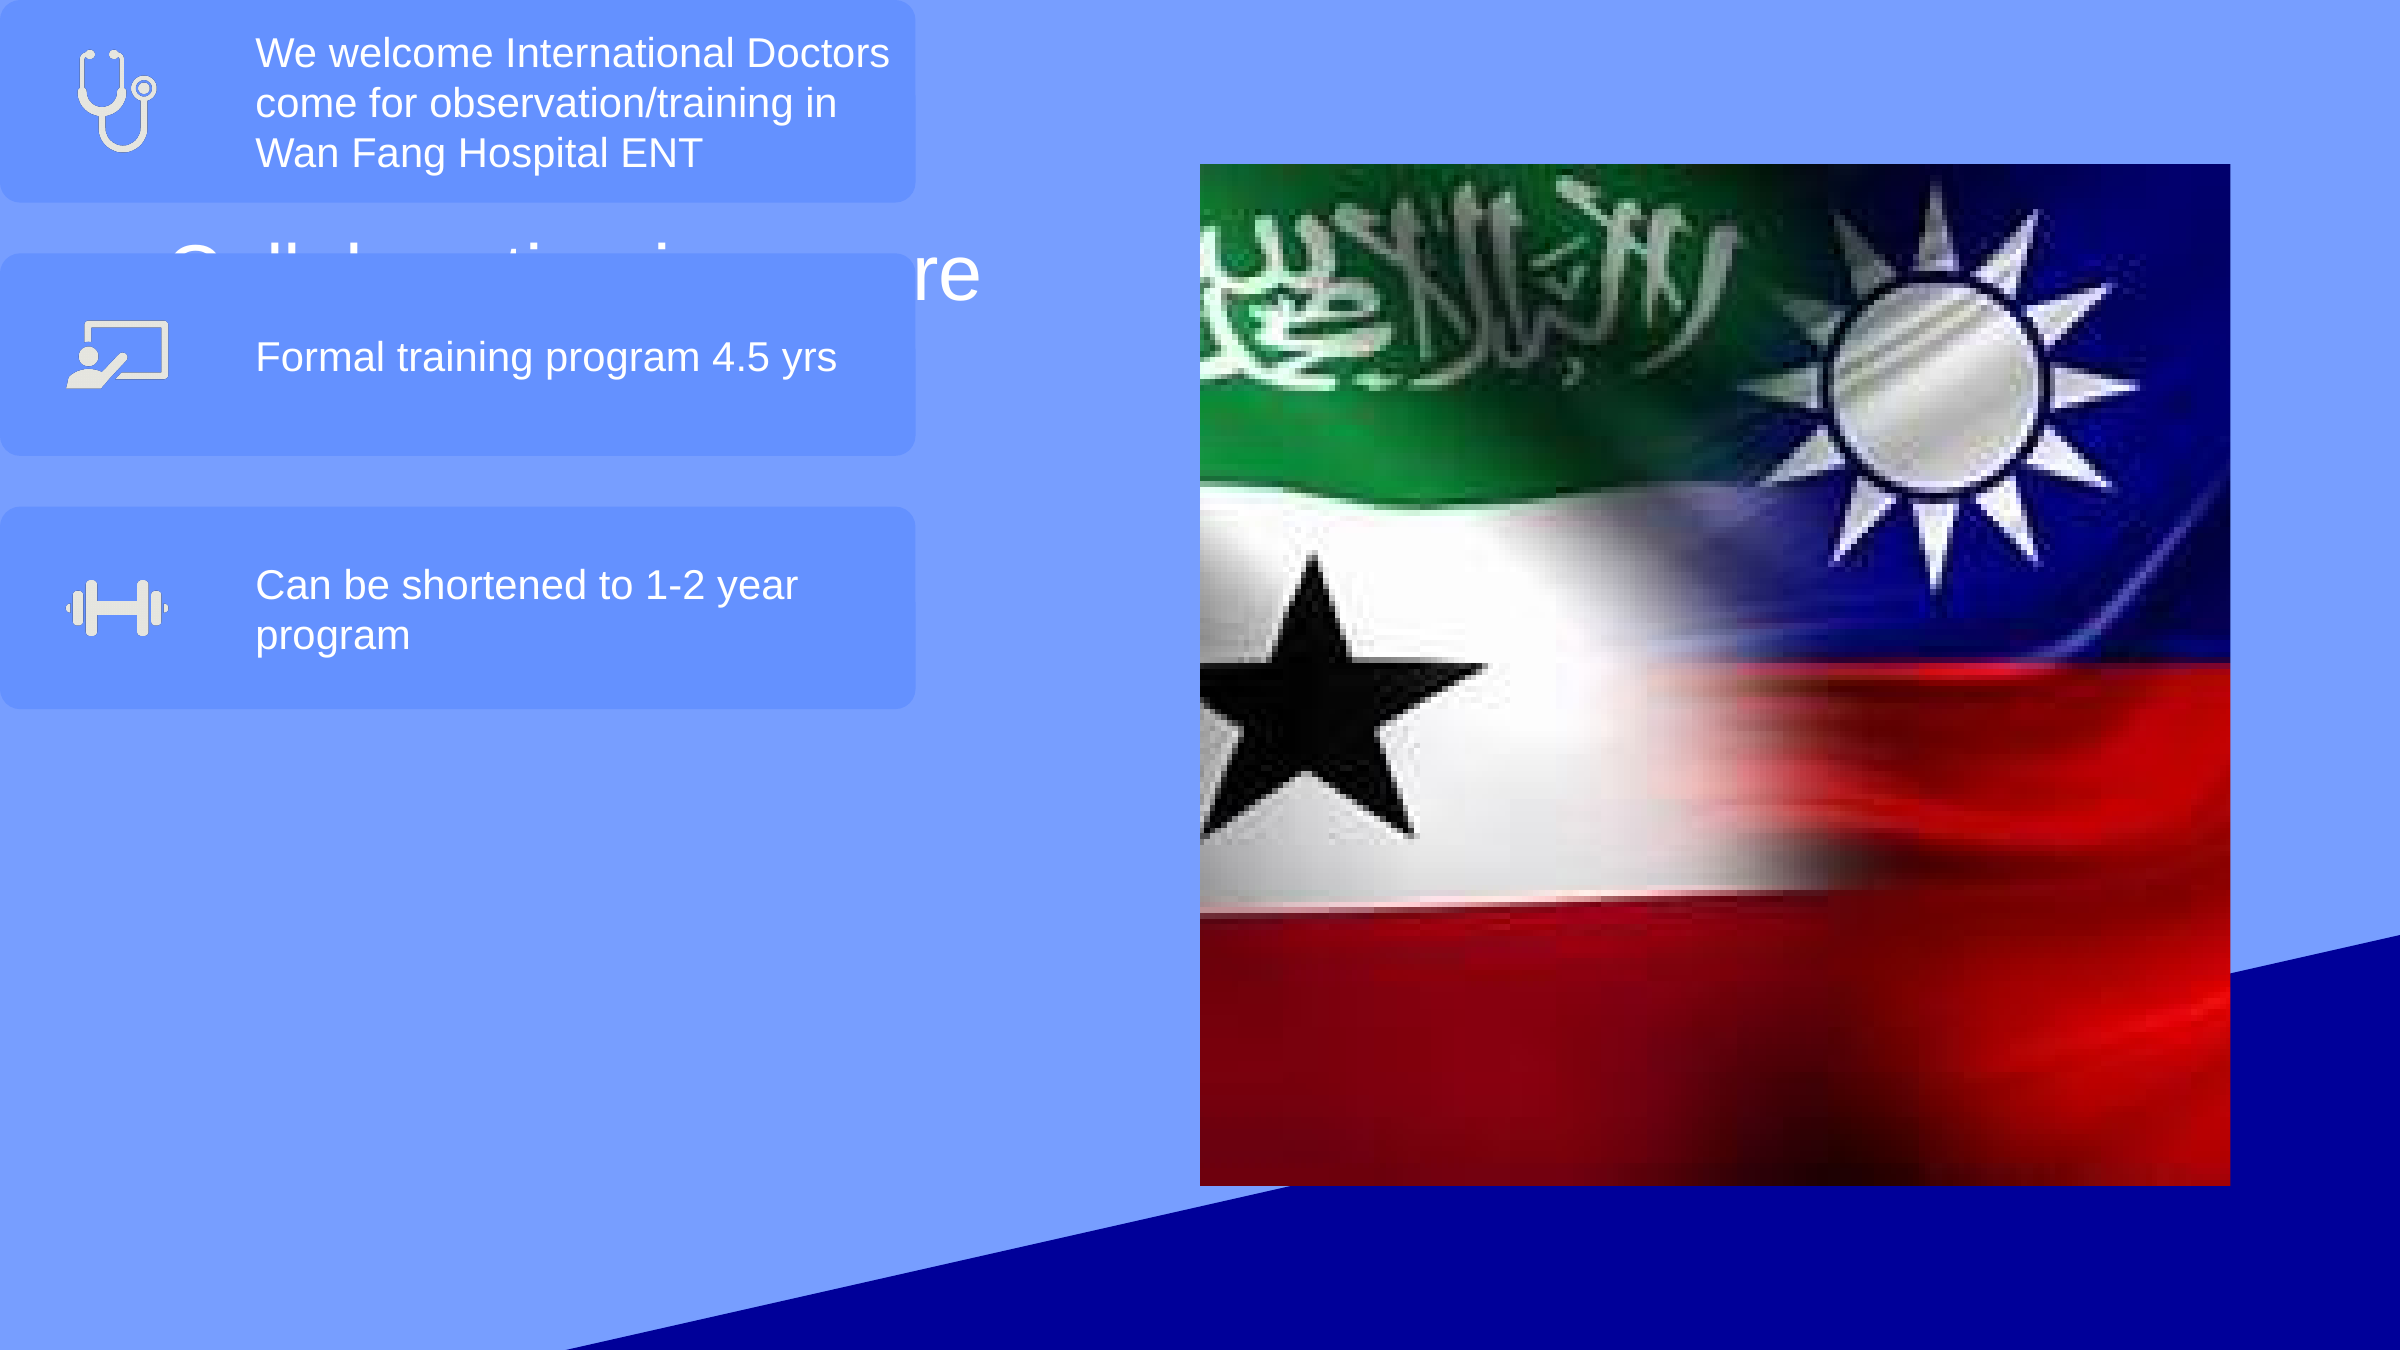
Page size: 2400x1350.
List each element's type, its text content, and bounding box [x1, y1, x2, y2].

title Collaboration in a more Effective way [149, 223, 1066, 501]
picture [61, 45, 173, 157]
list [149, 502, 1066, 1212]
picture [61, 552, 149, 664]
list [1199, 164, 2231, 1186]
picture [61, 298, 173, 411]
